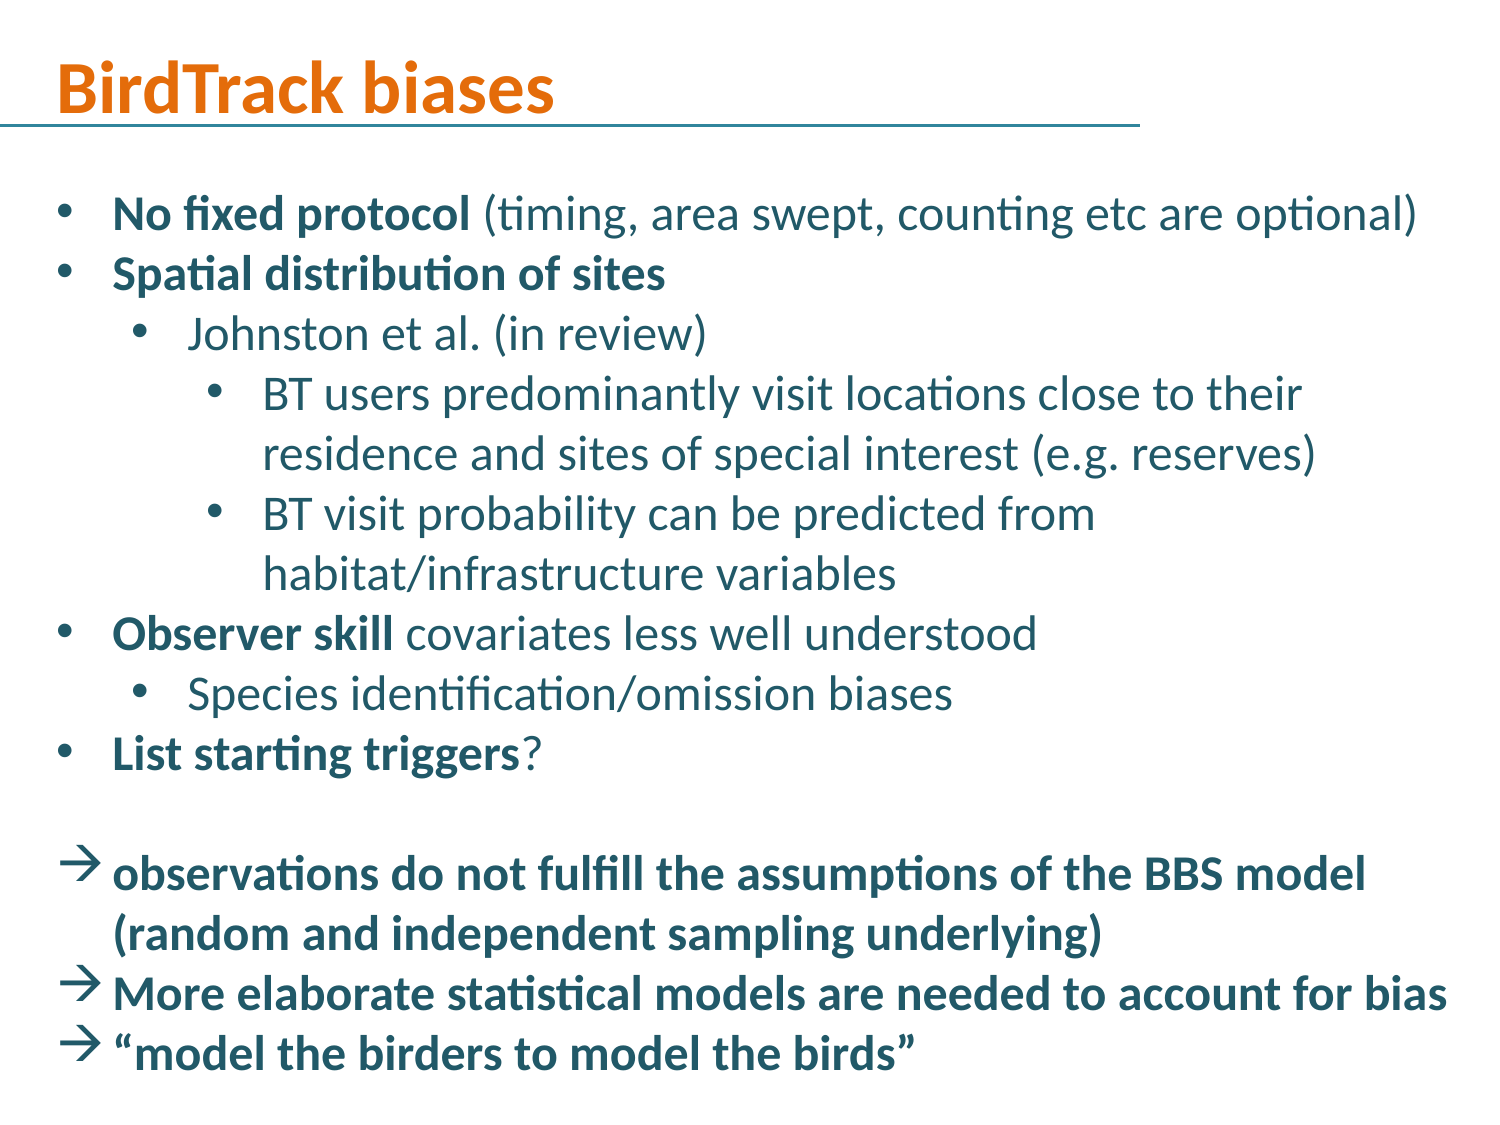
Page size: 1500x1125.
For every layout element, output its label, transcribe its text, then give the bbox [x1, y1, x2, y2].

text_box BirdTrack biases [41, 30, 1282, 136]
text_box No fixed protocol (timing, area swept, counting etc are optional) Spatial distribution of sites Johnston et al. (in review) BT users predominantly visit locations close to their residence and sites of special interest (e.g. reserves) BT visit probability can be predicted from habitat/infrastructure variables Observer skill covariates less well understood Species identification/omission biases List starting triggers? observations do not fulfill the assumptions of the BBS model (random and independent sampling underlying) More elaborate statistical models are needed to account for bias “model the birders to model the birds” [39, 171, 1484, 1089]
